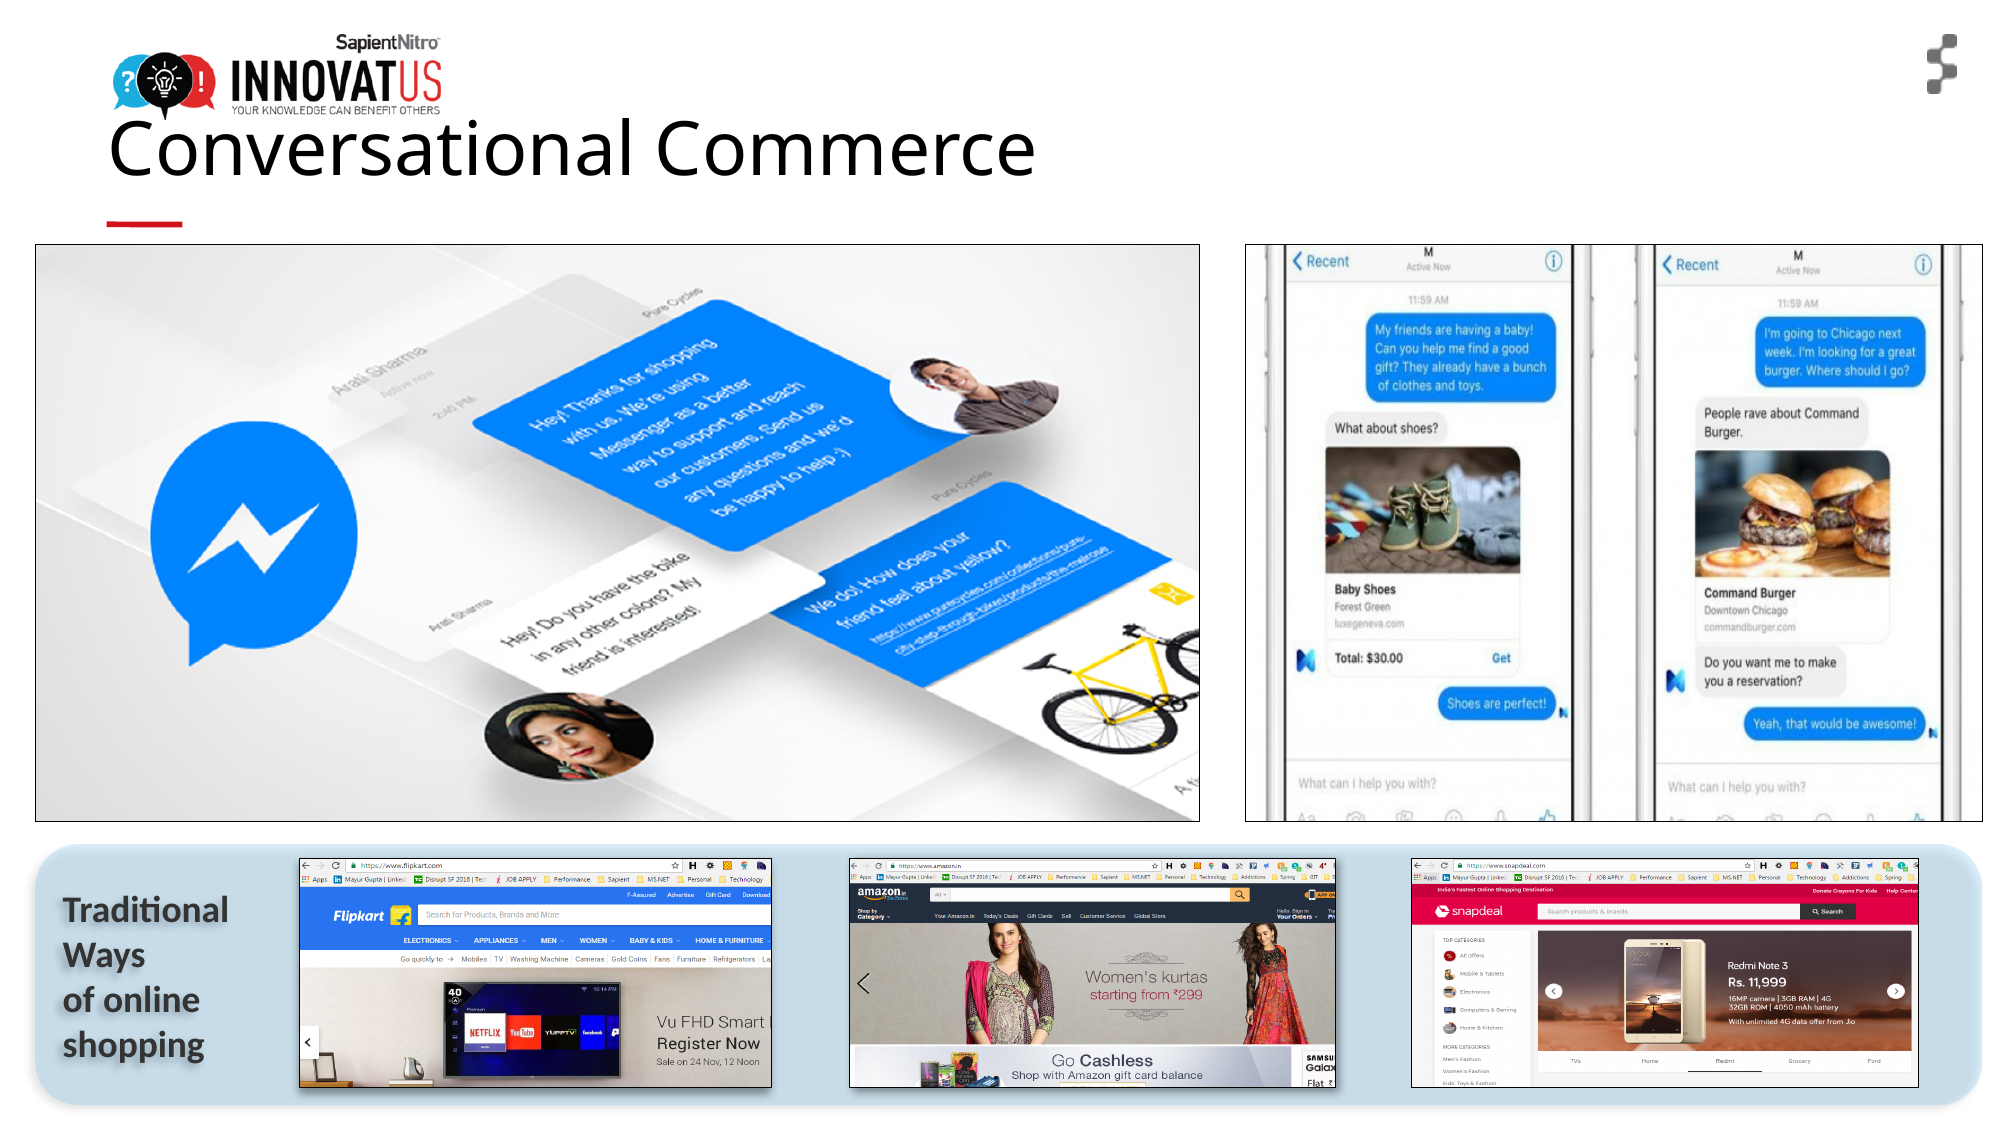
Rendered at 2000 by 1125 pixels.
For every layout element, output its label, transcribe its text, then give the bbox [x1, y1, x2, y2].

picture [849, 857, 1336, 1089]
picture [113, 34, 441, 110]
picture [34, 243, 1200, 822]
picture [1244, 243, 1983, 822]
picture [1411, 857, 1920, 1089]
picture [299, 857, 772, 1089]
title Conversational Commerce [107, 110, 1908, 197]
picture [1927, 34, 1957, 94]
text_box Traditional Ways of online shopping [34, 843, 1984, 1107]
